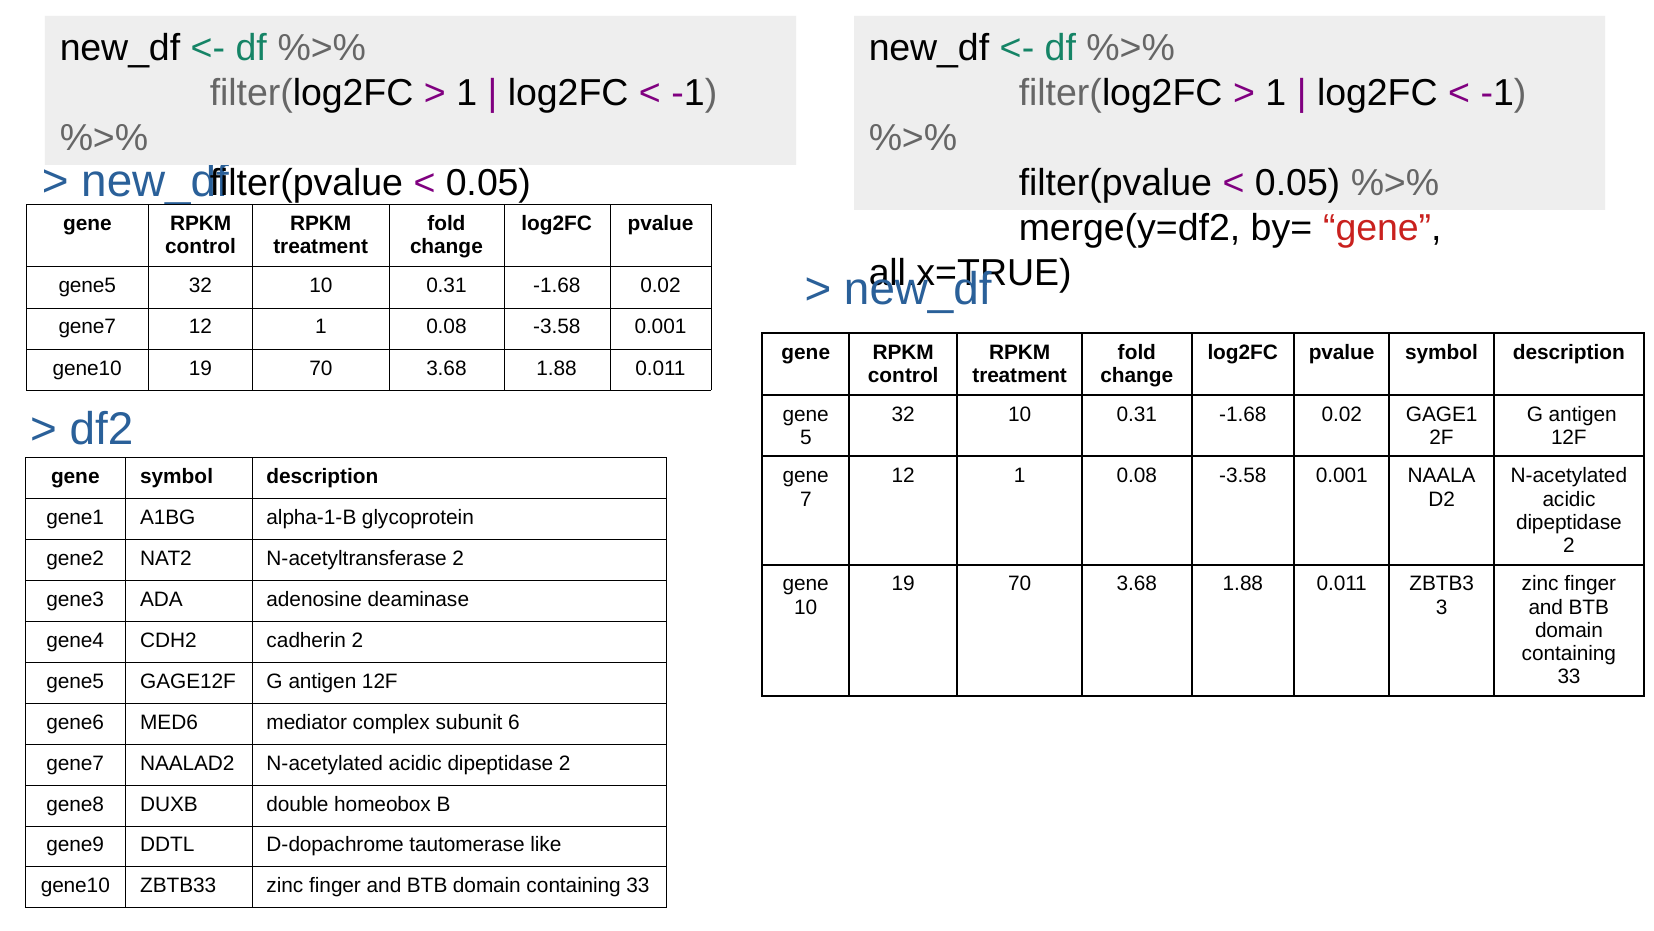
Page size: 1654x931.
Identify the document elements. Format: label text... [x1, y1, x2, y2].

table_cell GAGE12F [1390, 396, 1493, 455]
table_cell gene5 [26, 663, 125, 703]
table_cell adenosine deaminase [253, 581, 666, 621]
table_cell zinc finger and BTB domain containing 33 [253, 867, 666, 907]
table_cell -1.68 [505, 267, 610, 308]
table_cell 1 [253, 309, 389, 349]
table_cell cadherin 2 [253, 622, 666, 662]
table_cell gene5 [27, 267, 148, 308]
table_header symbol [1390, 334, 1493, 394]
table_header fold change [1083, 334, 1191, 394]
table_cell 32 [850, 396, 956, 455]
table_cell ZBTB33 [1390, 566, 1493, 695]
table_cell A1BG [126, 499, 252, 539]
table_cell 0.31 [1083, 396, 1191, 455]
table_header gene [27, 205, 148, 266]
table_cell gene2 [26, 540, 125, 580]
table_cell 0.02 [611, 267, 711, 308]
table_cell mediator complex subunit 6 [253, 704, 666, 744]
table_header RPKM control [149, 205, 252, 266]
table_cell NAALAD2 [1390, 457, 1493, 564]
table_cell 70 [253, 350, 389, 390]
table_cell GAGE12F [126, 663, 252, 703]
table_header gene [26, 458, 125, 498]
table_cell NAT2 [126, 540, 252, 580]
table_cell 1.88 [505, 350, 610, 390]
table_cell zinc finger and BTB domain containing 33 [1495, 566, 1643, 695]
table_cell 0.31 [390, 267, 504, 308]
table_cell 32 [149, 267, 252, 308]
text_box new_df <- df %>% filter(log2FC > 1 | log2FC < -1) %>% filter(pvalue < 0.05) [44, 15, 797, 165]
table_cell gene7 [26, 745, 125, 785]
table_cell gene6 [26, 704, 125, 744]
table_cell gene10 [27, 350, 148, 390]
table_cell gene5 [763, 396, 848, 455]
table_cell N-acetylated acidic dipeptidase 2 [253, 745, 666, 785]
table_cell ADA [126, 581, 252, 621]
table_cell G antigen 12F [253, 663, 666, 703]
table_cell 19 [850, 566, 956, 695]
text_box > new_df [27, 143, 273, 204]
table_cell -1.68 [1193, 396, 1293, 455]
table_cell double homeobox B [253, 786, 666, 826]
table_cell alpha-1-B glycoprotein [253, 499, 666, 539]
table_cell 12 [850, 457, 956, 564]
table_header symbol [126, 458, 252, 498]
table_cell G antigen 12F [1495, 396, 1643, 455]
table_cell 19 [149, 350, 252, 390]
table_cell 0.08 [1083, 457, 1191, 564]
table_cell 0.011 [1295, 566, 1388, 695]
table_cell 0.001 [611, 309, 711, 349]
table_header RPKM treatment [253, 205, 389, 266]
table_header RPKM control [850, 334, 956, 394]
table_cell ZBTB33 [126, 867, 252, 907]
table_header log2FC [505, 205, 610, 266]
table_cell N-acetylated acidic dipeptidase 2 [1495, 457, 1643, 564]
table_cell DUXB [126, 786, 252, 826]
table_cell 10 [253, 267, 389, 308]
table_cell N-acetyltransferase 2 [253, 540, 666, 580]
table_cell 0.02 [1295, 396, 1388, 455]
table_header description [1495, 334, 1643, 394]
table_header description [253, 458, 666, 498]
table_cell NAALAD2 [126, 745, 252, 785]
table_cell gene7 [763, 457, 848, 564]
text_box new_df <- df %>% filter(log2FC > 1 | log2FC < -1) %>% filter(pvalue < 0.05) %>% merge(y=df2, by= “gene”, all.x=TRUE) [854, 15, 1606, 210]
table_cell 10 [958, 396, 1081, 455]
table_cell 0.08 [390, 309, 504, 349]
table_cell 70 [958, 566, 1081, 695]
table_cell gene8 [26, 786, 125, 826]
table_header pvalue [611, 205, 711, 266]
table_cell 1 [958, 457, 1081, 564]
table_cell gene10 [763, 566, 848, 695]
table_cell 12 [149, 309, 252, 349]
table_cell CDH2 [126, 622, 252, 662]
table_cell gene4 [26, 622, 125, 662]
table_cell -3.58 [1193, 457, 1293, 564]
text_box > df2 [15, 391, 261, 458]
text_box > new_df [789, 251, 1035, 318]
table_header RPKM treatment [958, 334, 1081, 394]
table_cell 3.68 [390, 350, 504, 390]
table_header pvalue [1295, 334, 1388, 394]
table_cell 1.88 [1193, 566, 1293, 695]
table_cell 0.001 [1295, 457, 1388, 564]
table_cell 0.011 [611, 350, 711, 390]
table_cell gene9 [26, 827, 125, 866]
table_header gene [763, 334, 848, 394]
table_header fold change [390, 205, 504, 266]
table_cell gene10 [26, 867, 125, 907]
table_cell DDTL [126, 827, 252, 866]
table_cell gene3 [26, 581, 125, 621]
table_cell -3.58 [505, 309, 610, 349]
table_cell gene1 [26, 499, 125, 539]
table_cell gene7 [27, 309, 148, 349]
table_cell MED6 [126, 704, 252, 744]
table_cell D-dopachrome tautomerase like [253, 827, 666, 866]
table_header log2FC [1193, 334, 1293, 394]
table_cell 3.68 [1083, 566, 1191, 695]
